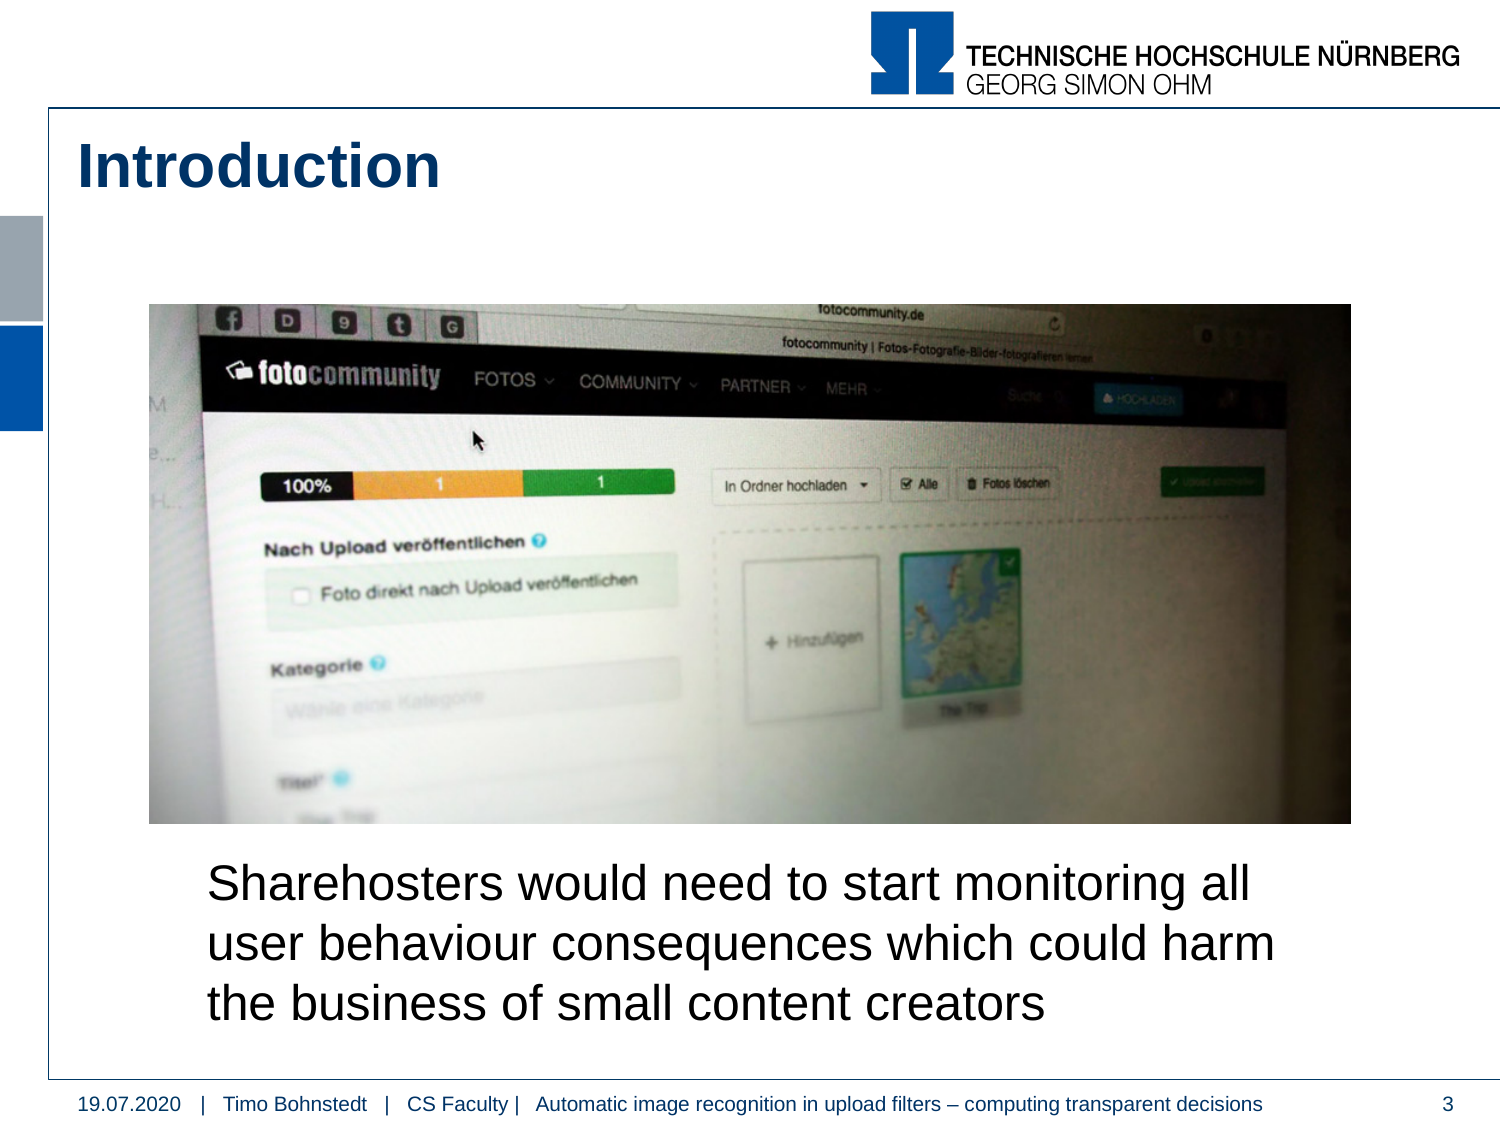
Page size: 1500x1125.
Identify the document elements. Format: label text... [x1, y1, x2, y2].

title Introduction [77, 125, 1413, 185]
picture [868, 9, 1462, 97]
text_box Sharehosters would need to start monitoring all user behaviour consequences which could harm the business of small content creators [192, 843, 1315, 1039]
picture [149, 304, 1351, 824]
